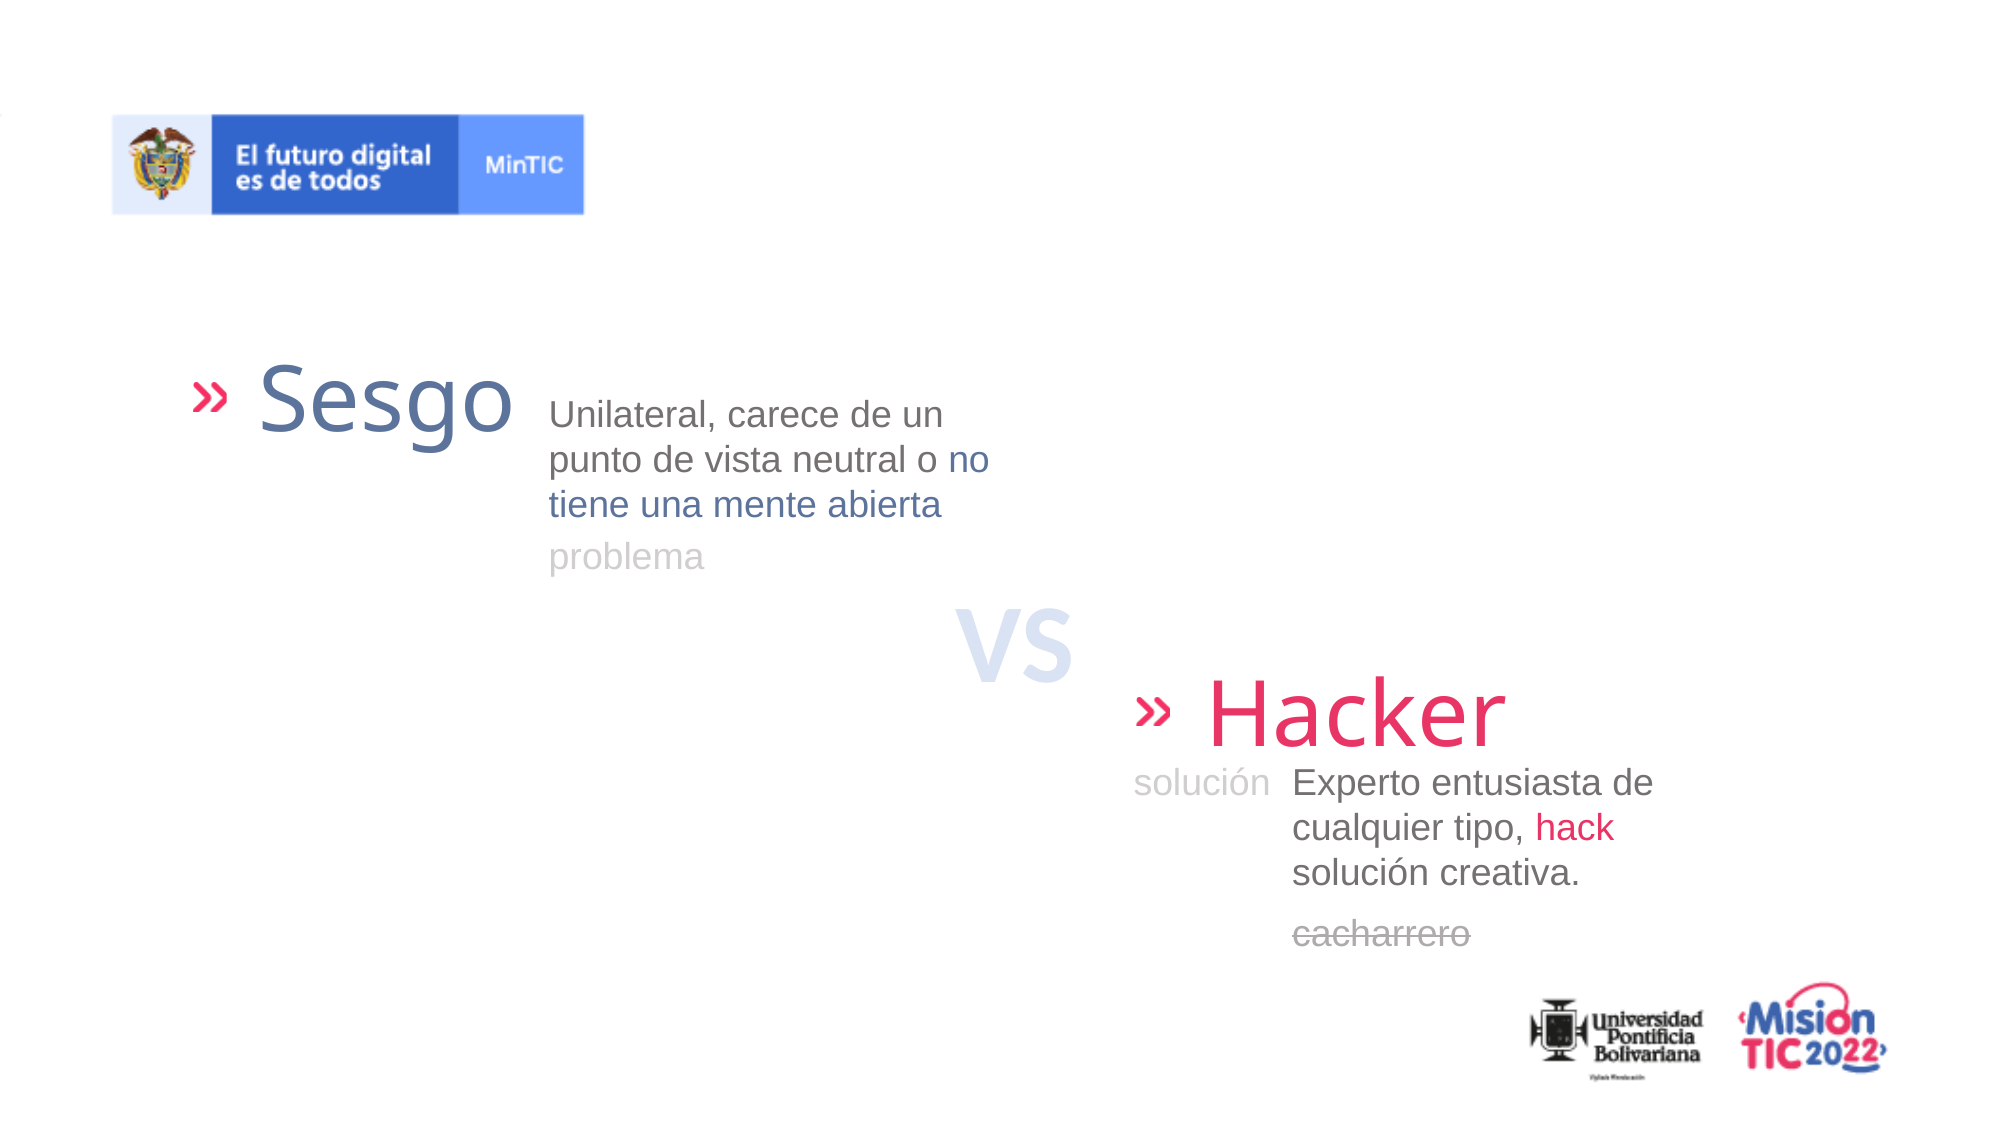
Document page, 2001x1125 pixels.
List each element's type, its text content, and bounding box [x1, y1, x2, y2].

text_box VS [940, 562, 1090, 713]
text_box cacharrero [1277, 901, 1507, 962]
picture [0, 1, 2000, 1124]
text_box Hacker [1190, 646, 1523, 772]
text_box solución [1118, 751, 1309, 811]
text_box problema [534, 524, 725, 585]
text_box Unilateral, carece de un punto de vista neutral o no tiene una mente abierta [534, 382, 1016, 533]
text_box Sesgo [243, 332, 532, 457]
text_box Experto entusiasta de cualquier tipo, hack solución creativa. [1277, 750, 1759, 901]
